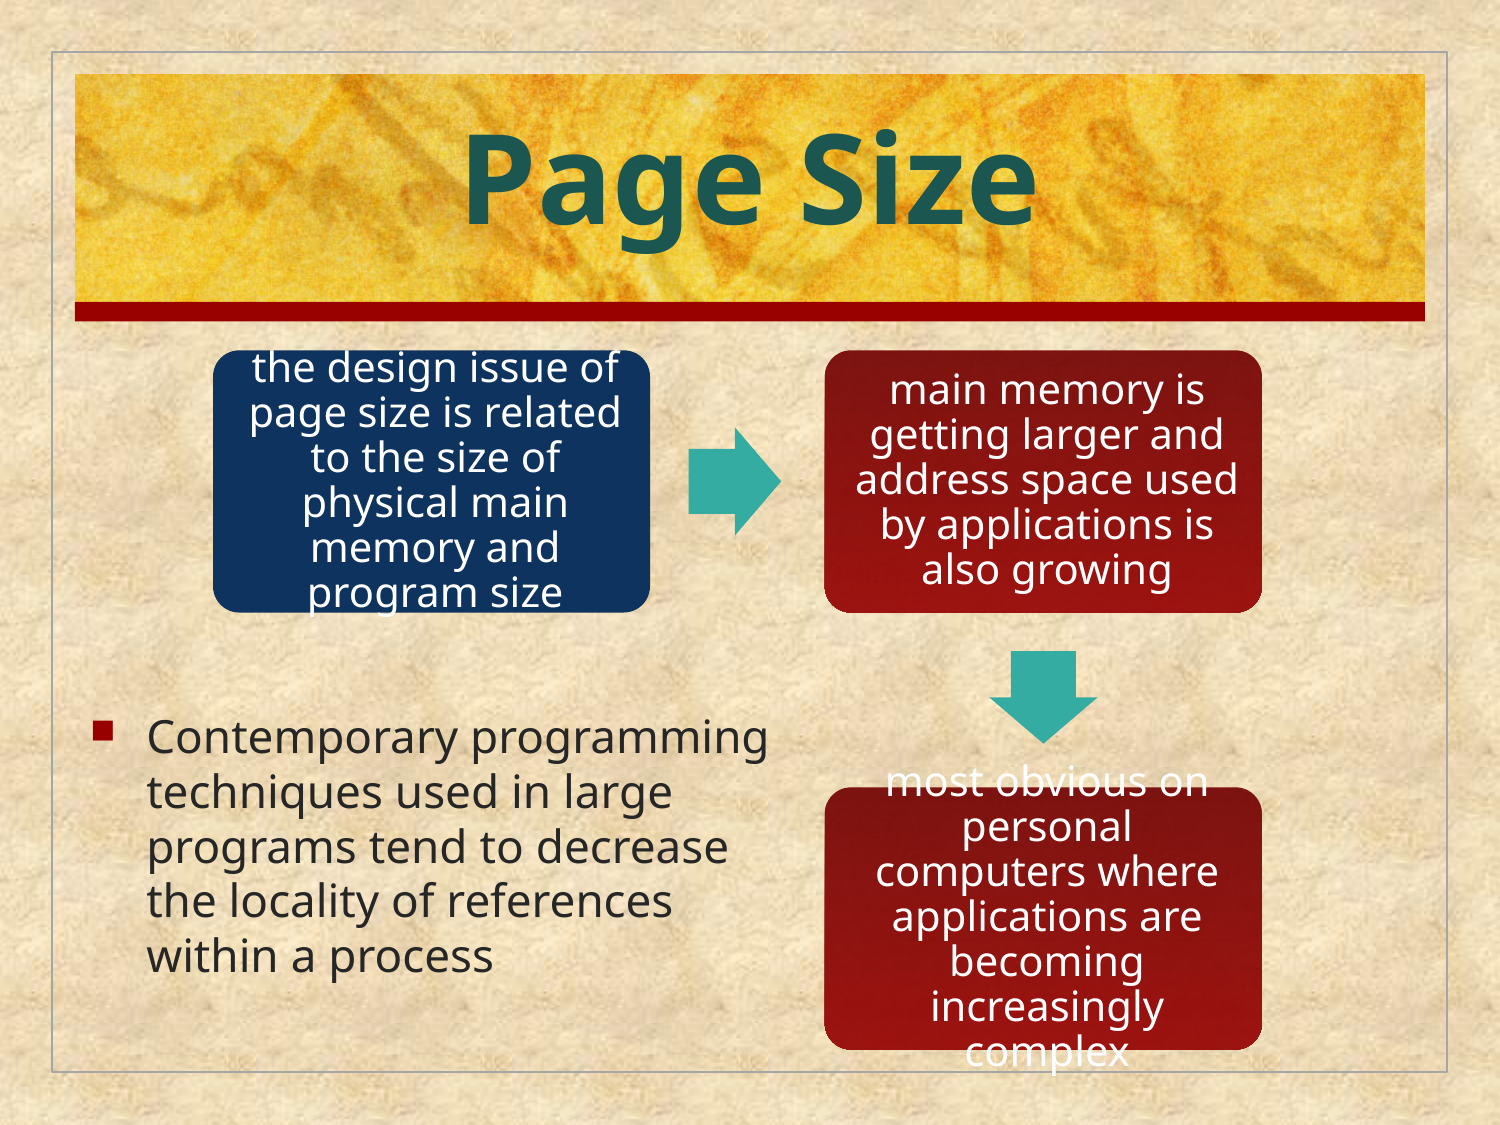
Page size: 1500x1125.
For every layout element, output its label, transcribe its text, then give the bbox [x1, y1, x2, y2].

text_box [61, 349, 1414, 1051]
title Page Size [108, 74, 1392, 250]
picture [0, 0, 1500, 1125]
